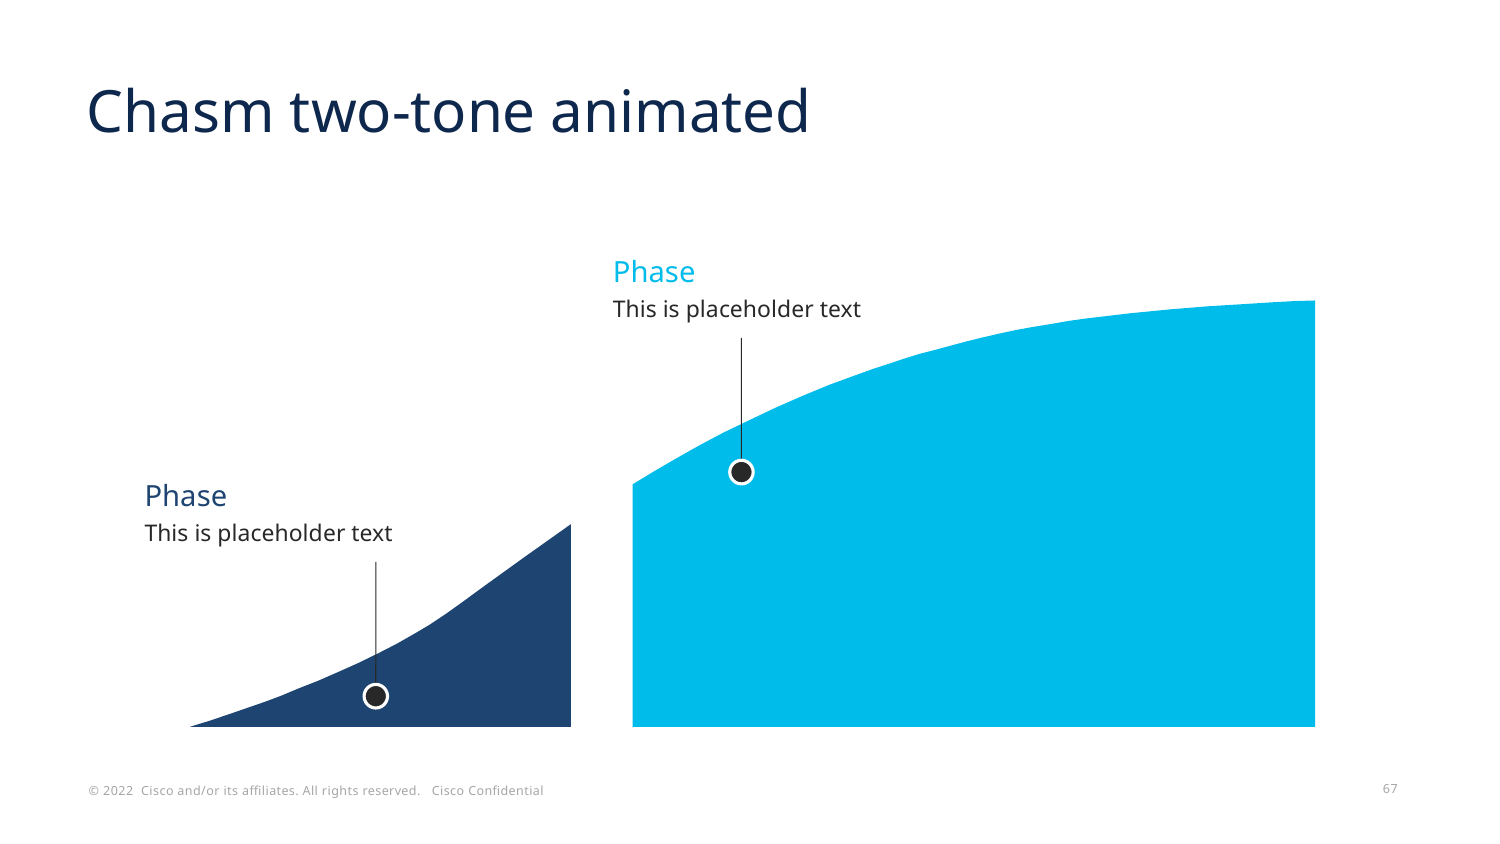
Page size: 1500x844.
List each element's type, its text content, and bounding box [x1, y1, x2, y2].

text_box [189, 300, 632, 727]
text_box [612, 251, 870, 485]
text_box [632, 300, 1316, 727]
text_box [144, 475, 402, 709]
text_box [189, 524, 571, 727]
text_box [876, 300, 1297, 367]
title Chasm two-tone animated [71, 55, 1441, 176]
